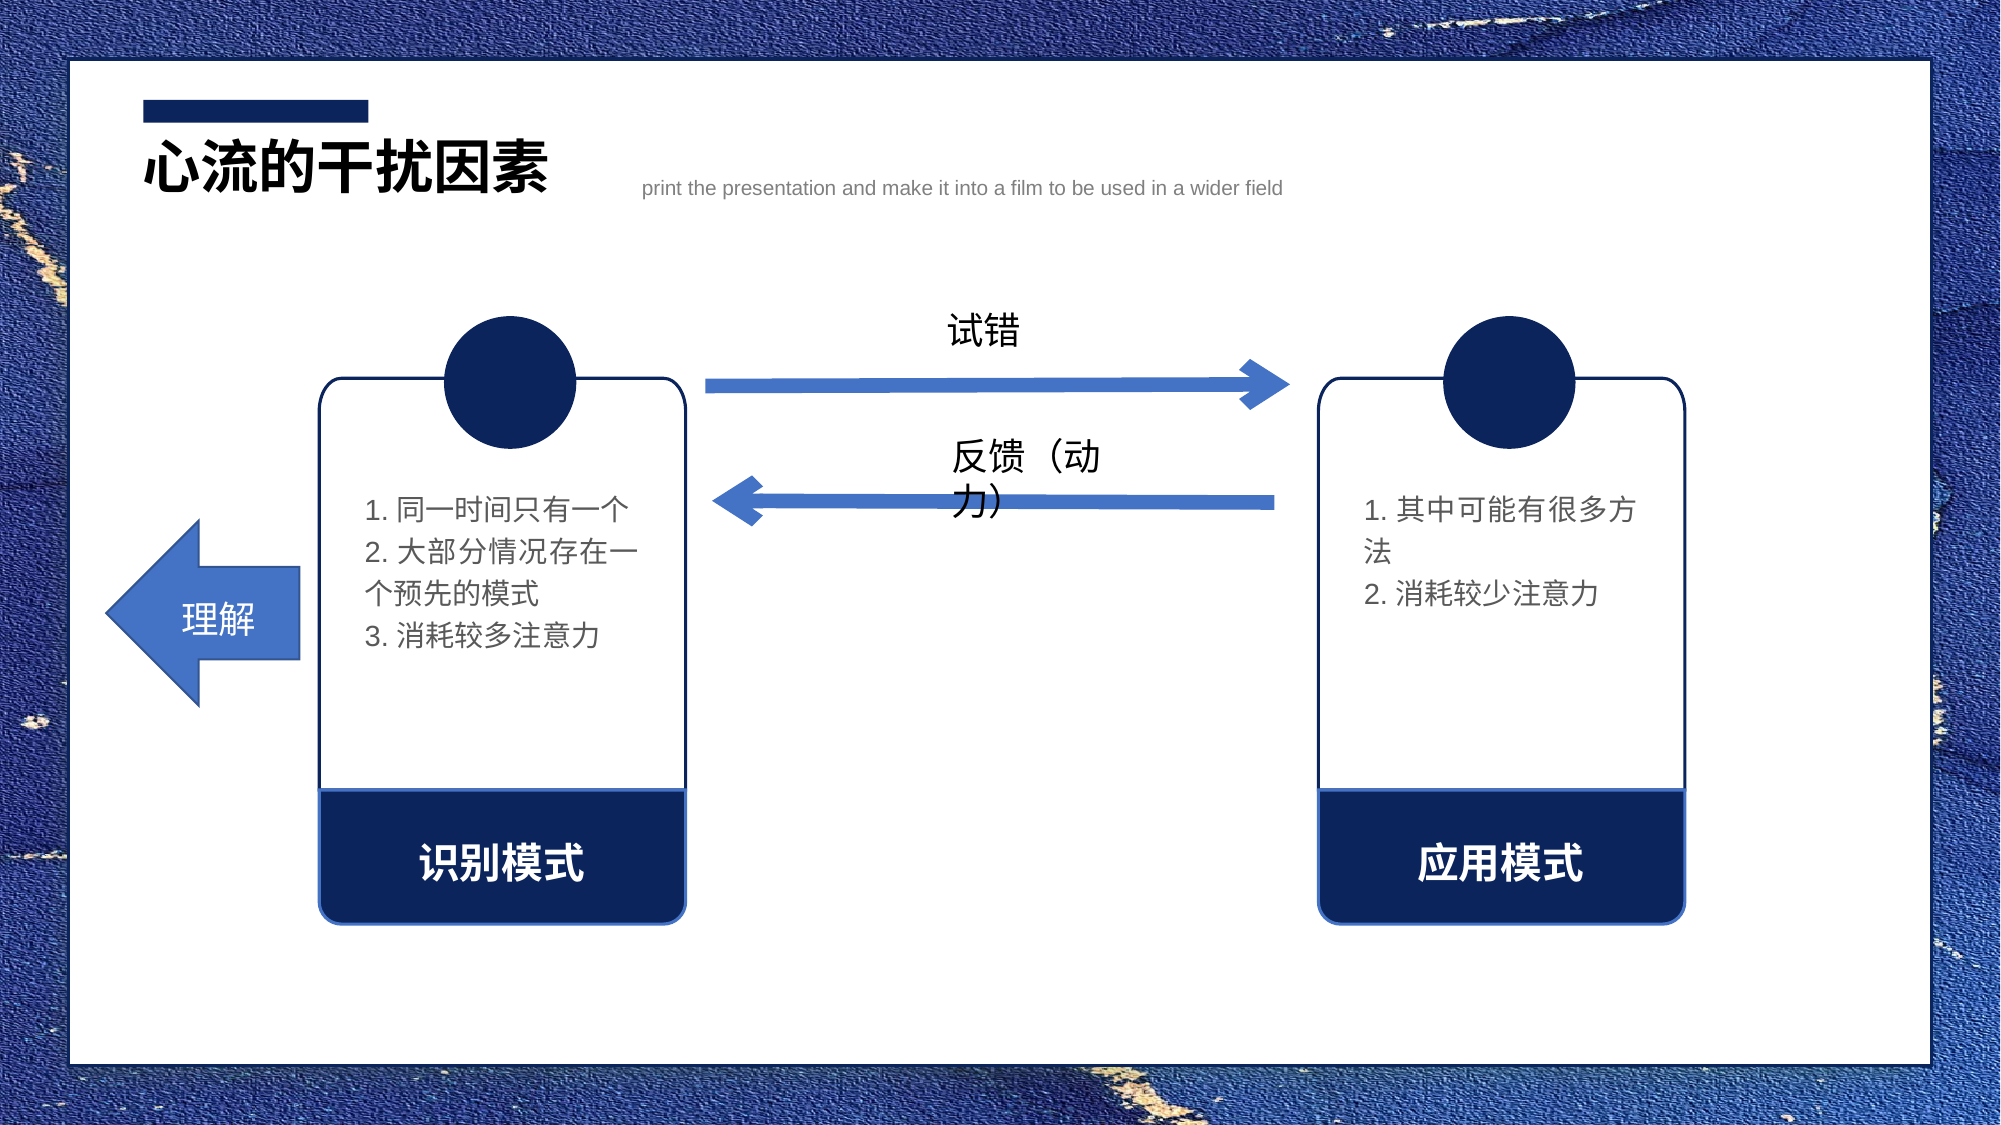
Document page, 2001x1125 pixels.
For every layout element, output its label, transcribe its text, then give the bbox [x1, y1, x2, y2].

text_box [67, 58, 1933, 1067]
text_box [1316, 316, 1685, 925]
text_box 反馈（动力） [936, 425, 1182, 500]
text_box [104, 518, 301, 708]
text_box 理解 [166, 589, 283, 649]
text_box 反馈（动力） [936, 503, 1182, 531]
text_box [317, 316, 686, 925]
text_box 试错 [931, 299, 1042, 360]
picture [0, 0, 2001, 1125]
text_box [127, 99, 1429, 209]
